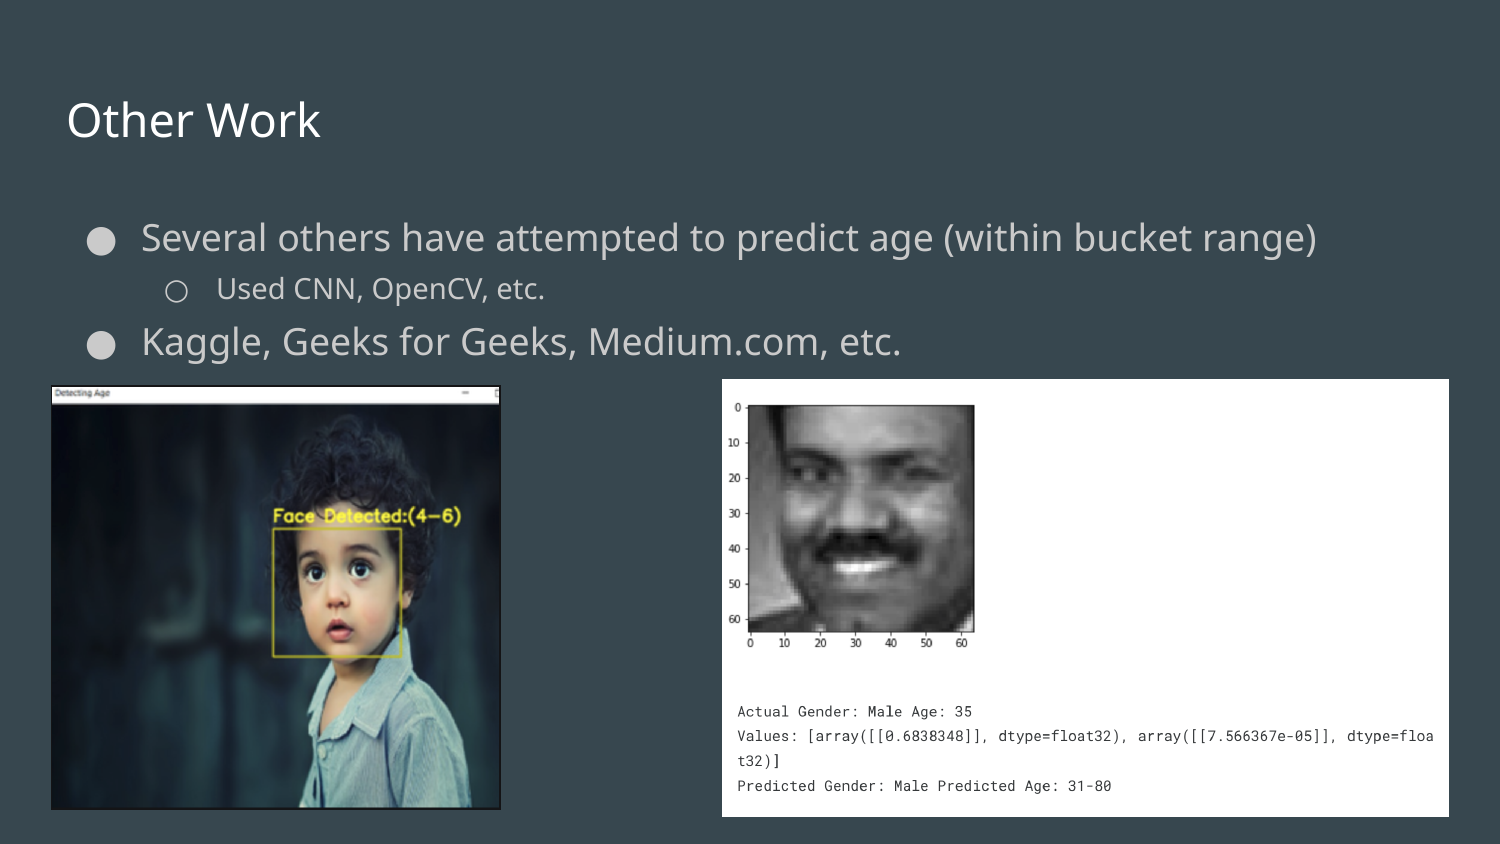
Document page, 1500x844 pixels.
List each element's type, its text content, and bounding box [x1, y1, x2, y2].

picture [50, 385, 501, 811]
list Several others have attempted to predict age (within bucket range) Used CNN, OpenCV, etc. Kaggle, Geeks for Geeks, Medium.com, etc. [51, 189, 1449, 750]
title Other Work [51, 72, 1449, 167]
picture [721, 378, 1450, 817]
